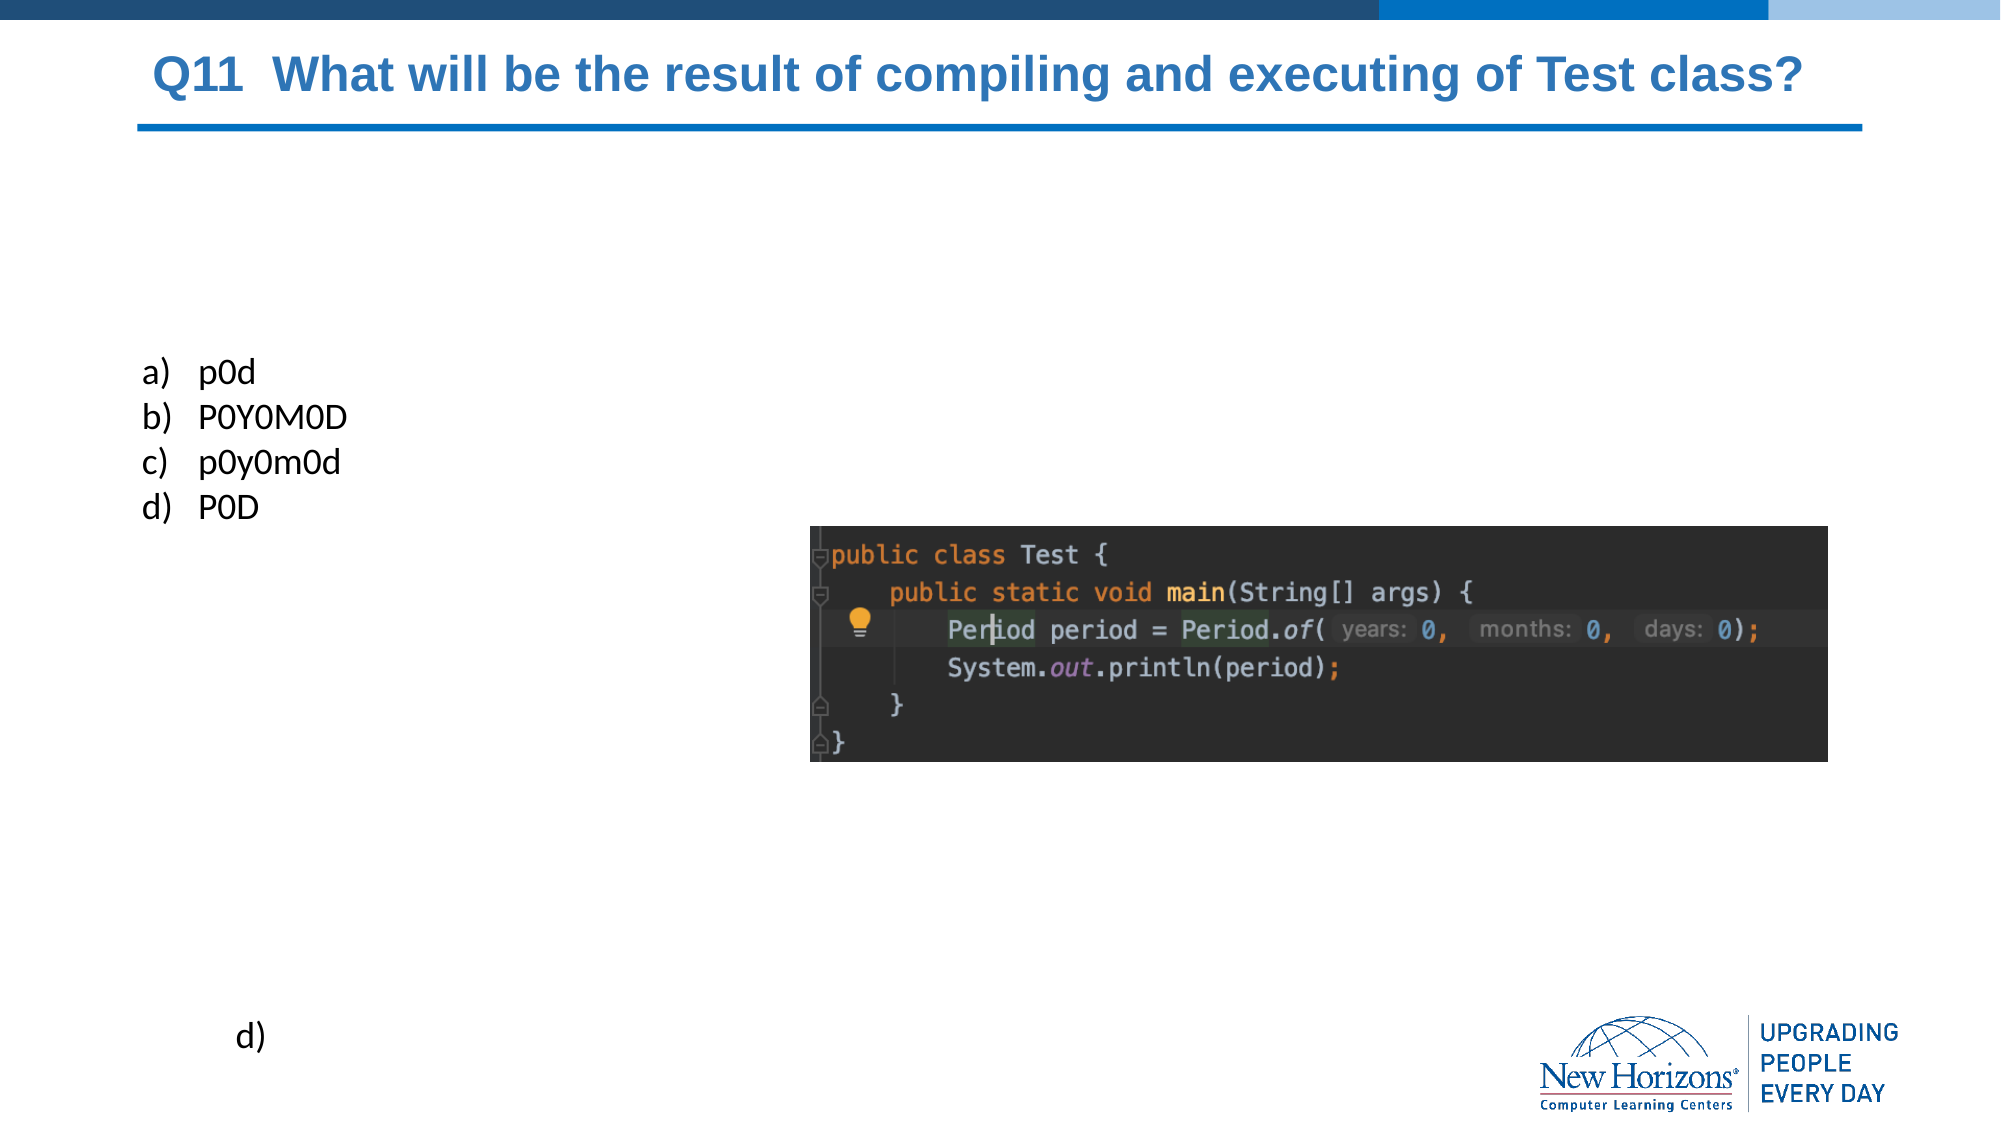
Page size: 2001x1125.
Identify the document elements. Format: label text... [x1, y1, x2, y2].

picture [1537, 1010, 1904, 1114]
text_box d) [220, 1004, 1286, 1064]
title Q11 What will be the result of compiling and executing of Test class? [137, 36, 1863, 115]
text_box p0d P0Y0M0D p0y0m0d P0D [127, 339, 767, 535]
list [810, 526, 1828, 762]
